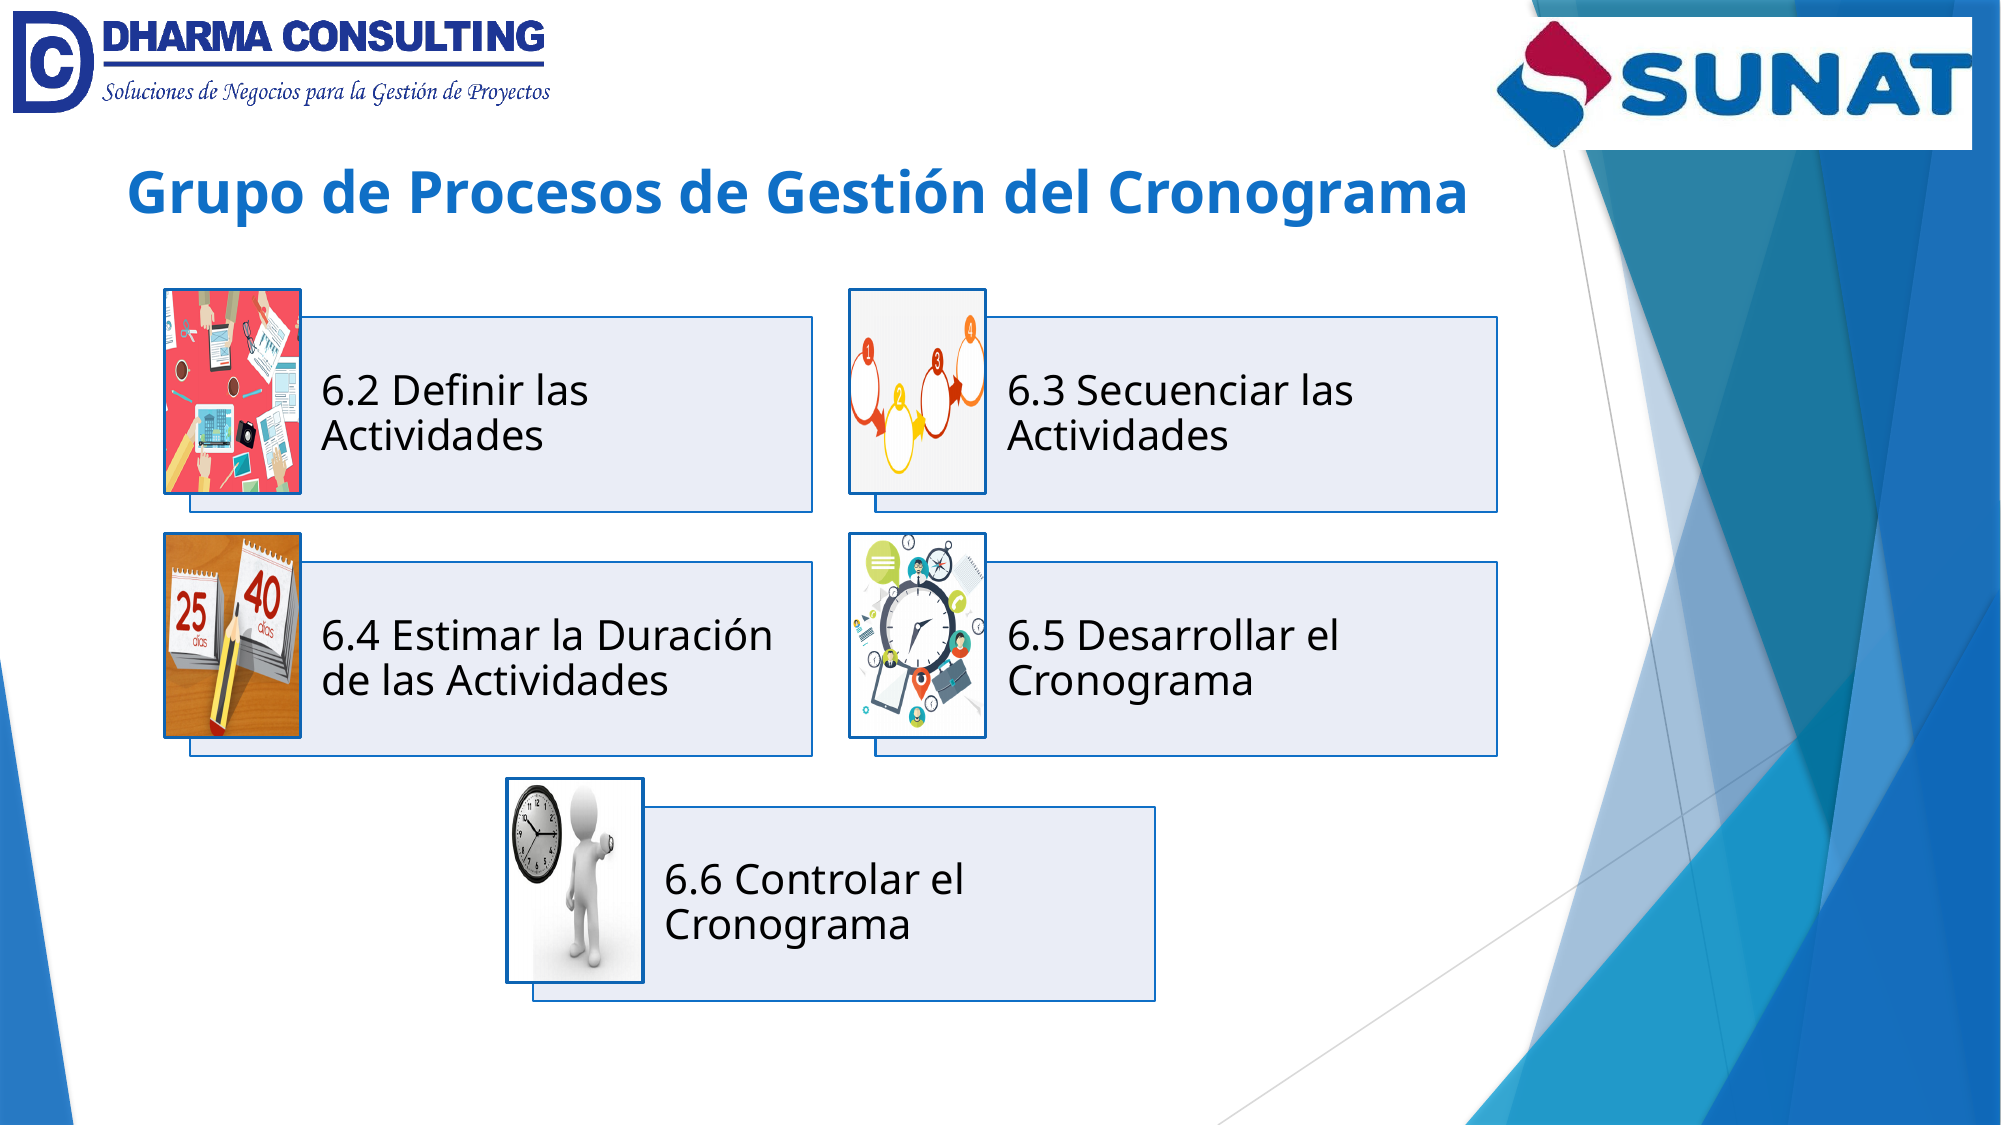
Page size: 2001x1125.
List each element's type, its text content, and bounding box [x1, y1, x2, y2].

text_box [163, 259, 1498, 1031]
picture [1490, 17, 1973, 150]
text_box Grupo de Procesos de Gestión del Cronograma [111, 147, 1551, 261]
picture [13, 11, 550, 113]
